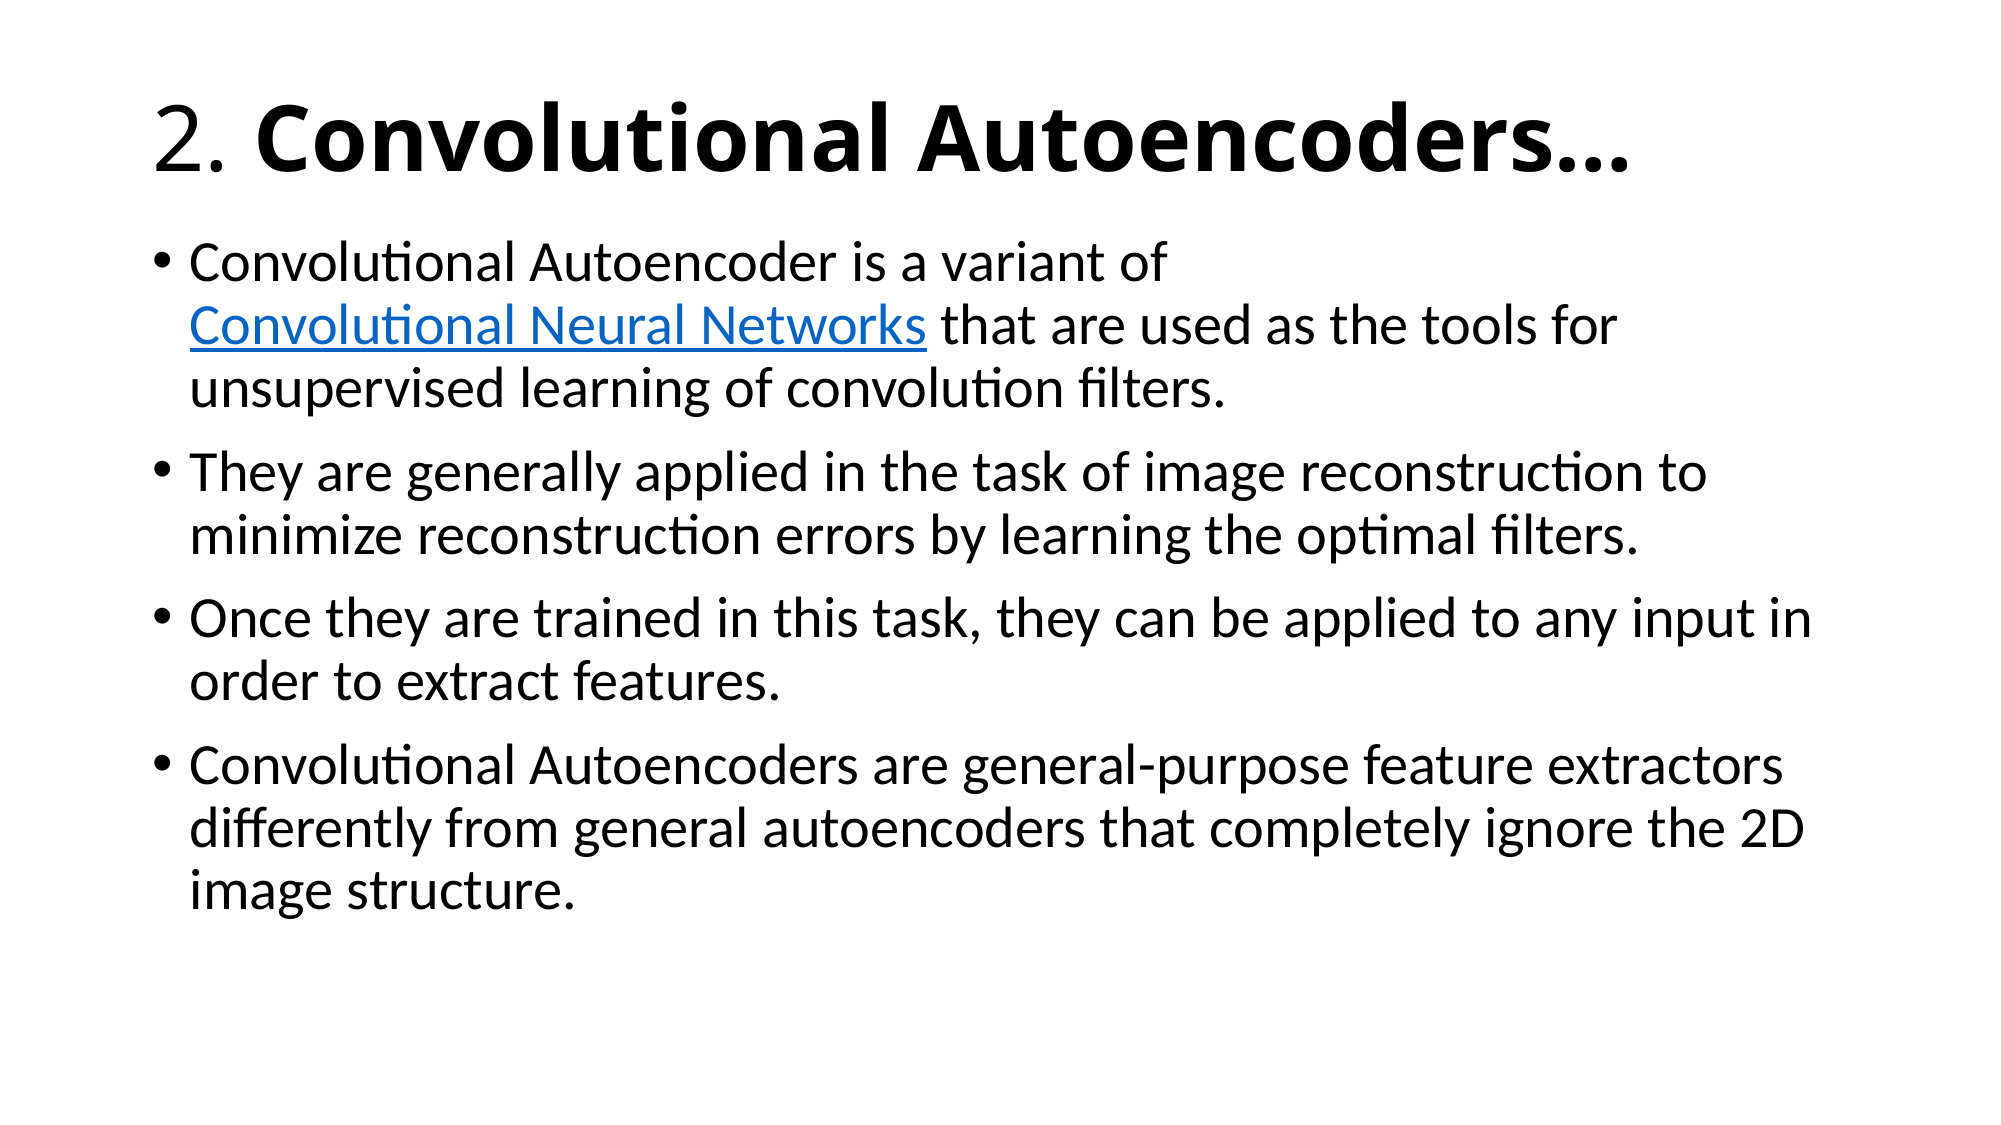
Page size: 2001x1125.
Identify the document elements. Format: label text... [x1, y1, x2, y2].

list Convolutional Autoencoder is a variant of Convolutional Neural Networks that are used as the tools for unsupervised learning of convolution filters. They are generally applied in the task of image reconstruction to minimize reconstruction errors by learning the optimal filters. Once they are trained in this task, they can be applied to any input in order to extract features. Convolutional Autoencoders are general-purpose feature extractors differently from general autoencoders that completely ignore the 2D image structure. [137, 224, 1863, 1014]
title 2. Convolutional Autoencoders… [137, 59, 1863, 224]
